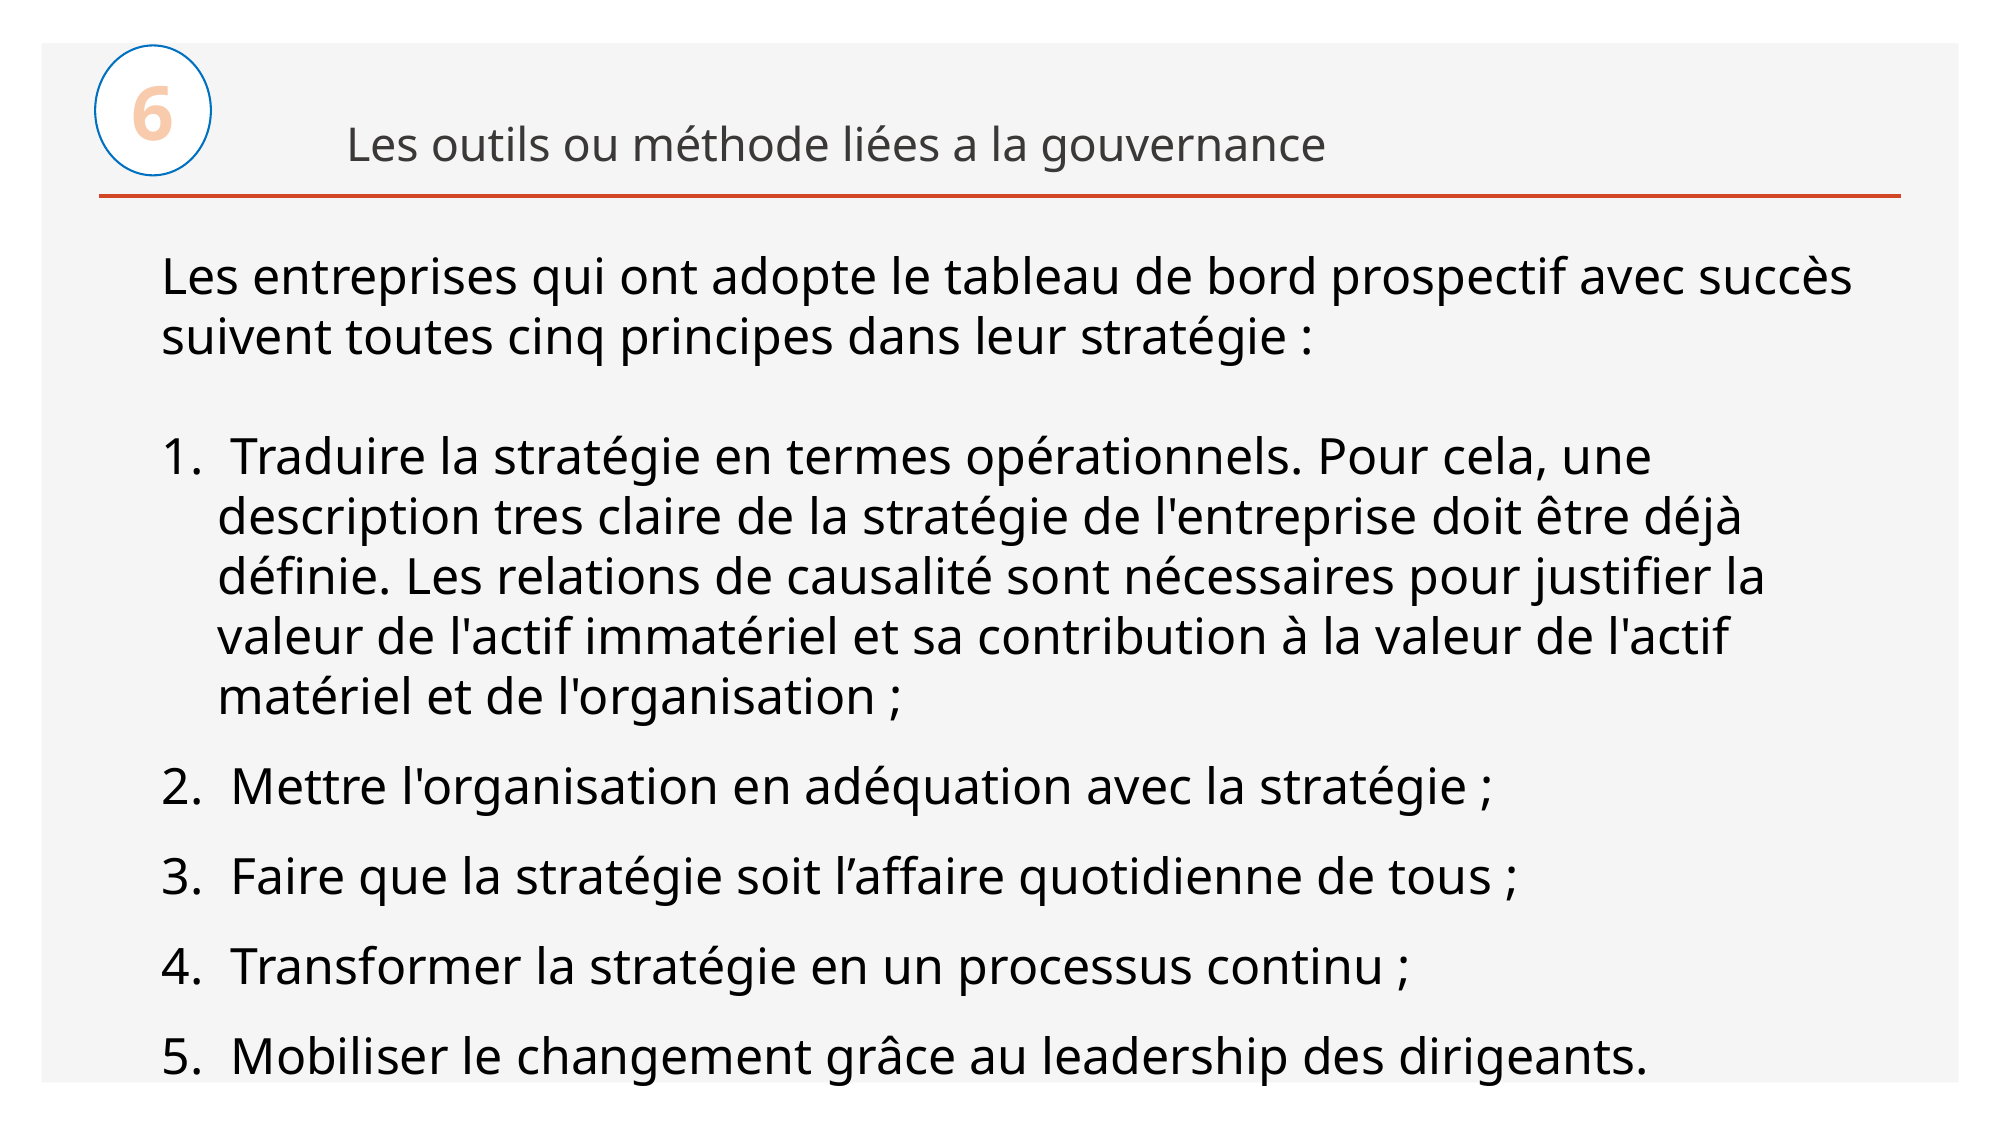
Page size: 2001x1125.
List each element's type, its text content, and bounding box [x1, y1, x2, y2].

title Les outils ou méthode liées a la gouvernance [331, 73, 1501, 179]
text_box Les entreprises qui ont adopte le tableau de bord prospectif avec succès suivent toutes cinq principes dans leur stratégie : Traduire la stratégie en termes opérationnels. Pour cela, une description tres claire de la stratégie de l'entreprise doit être déjà définie. Les relations de causalité sont nécessaires pour justifier la valeur de l'actif immatériel et sa contribution à la valeur de l'actif matériel et de l'organisation ; Mettre l'organisation en adéquation avec la stratégie ; Faire que la stratégie soit l’affaire quotidienne de tous ; Transformer la stratégie en un processus continu ; Mobiliser le changement grâce au leadership des dirigeants. [146, 237, 1930, 1092]
text_box 6 [94, 44, 212, 177]
